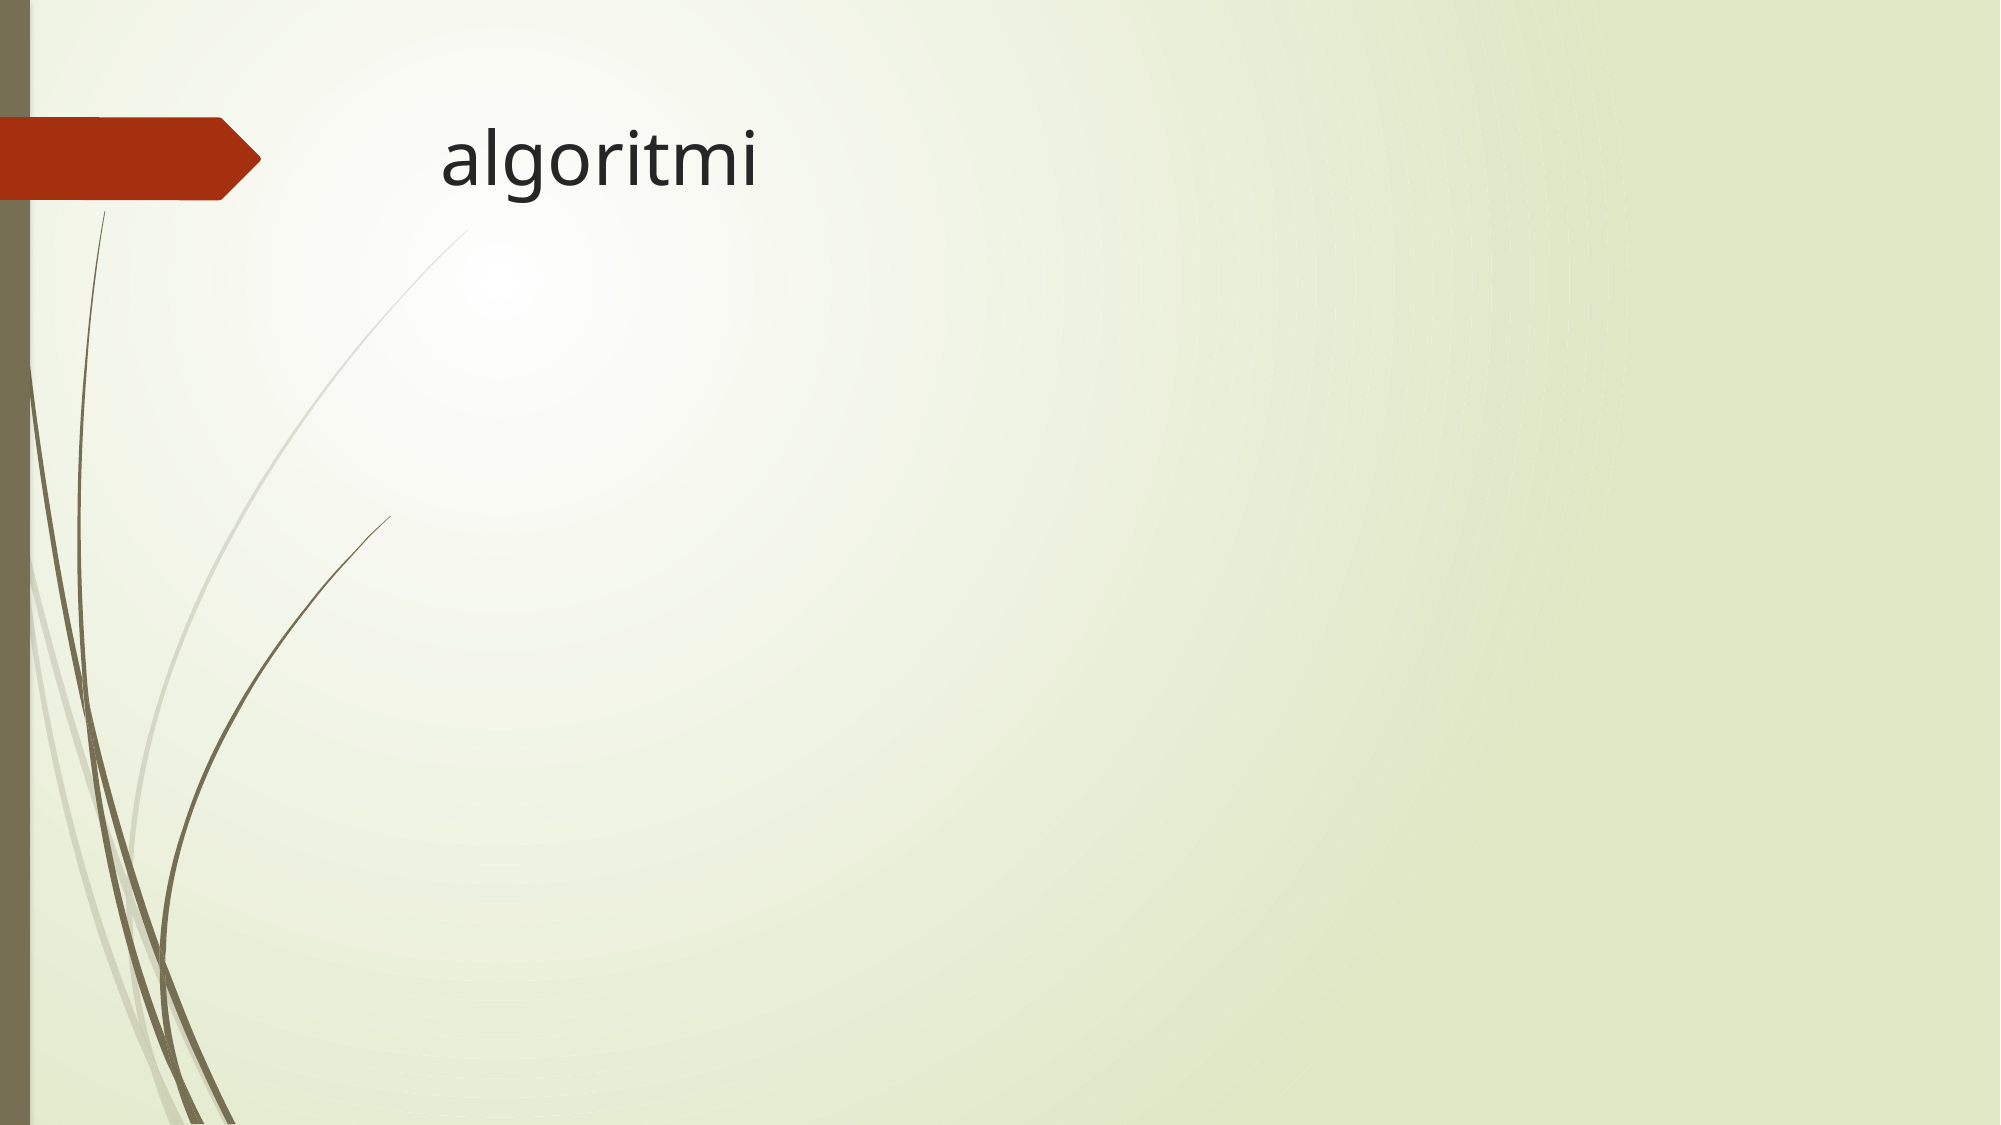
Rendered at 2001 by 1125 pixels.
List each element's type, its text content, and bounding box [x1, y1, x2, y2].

title algoritmi [425, 102, 1888, 313]
